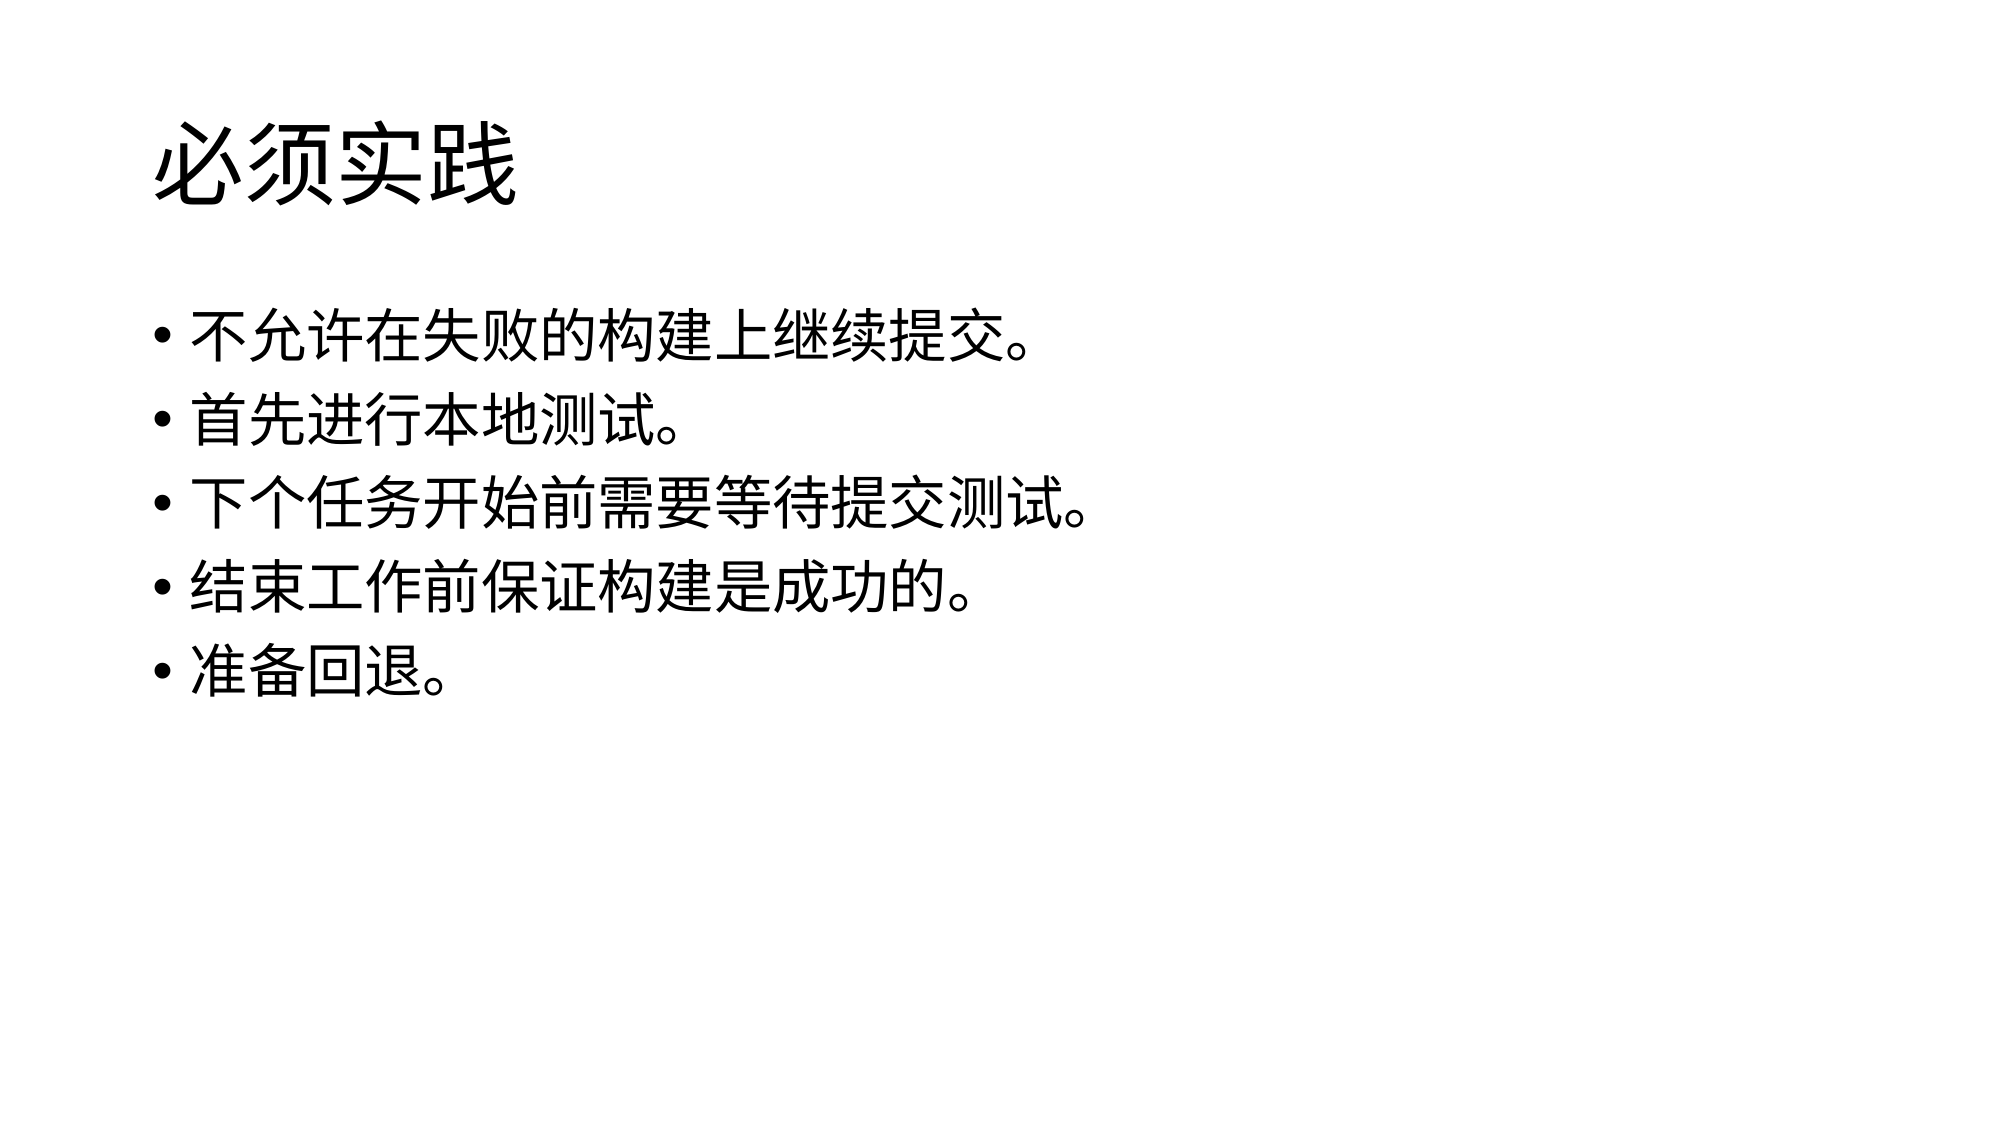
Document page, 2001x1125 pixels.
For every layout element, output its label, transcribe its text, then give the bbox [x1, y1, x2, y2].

title 必须实践 [137, 59, 1863, 278]
list 不允许在失败的构建上继续提交。 首先进行本地测试。 下个任务开始前需要等待提交测试。 结束工作前保证构建是成功的。 准备回退。 [137, 299, 1863, 1014]
